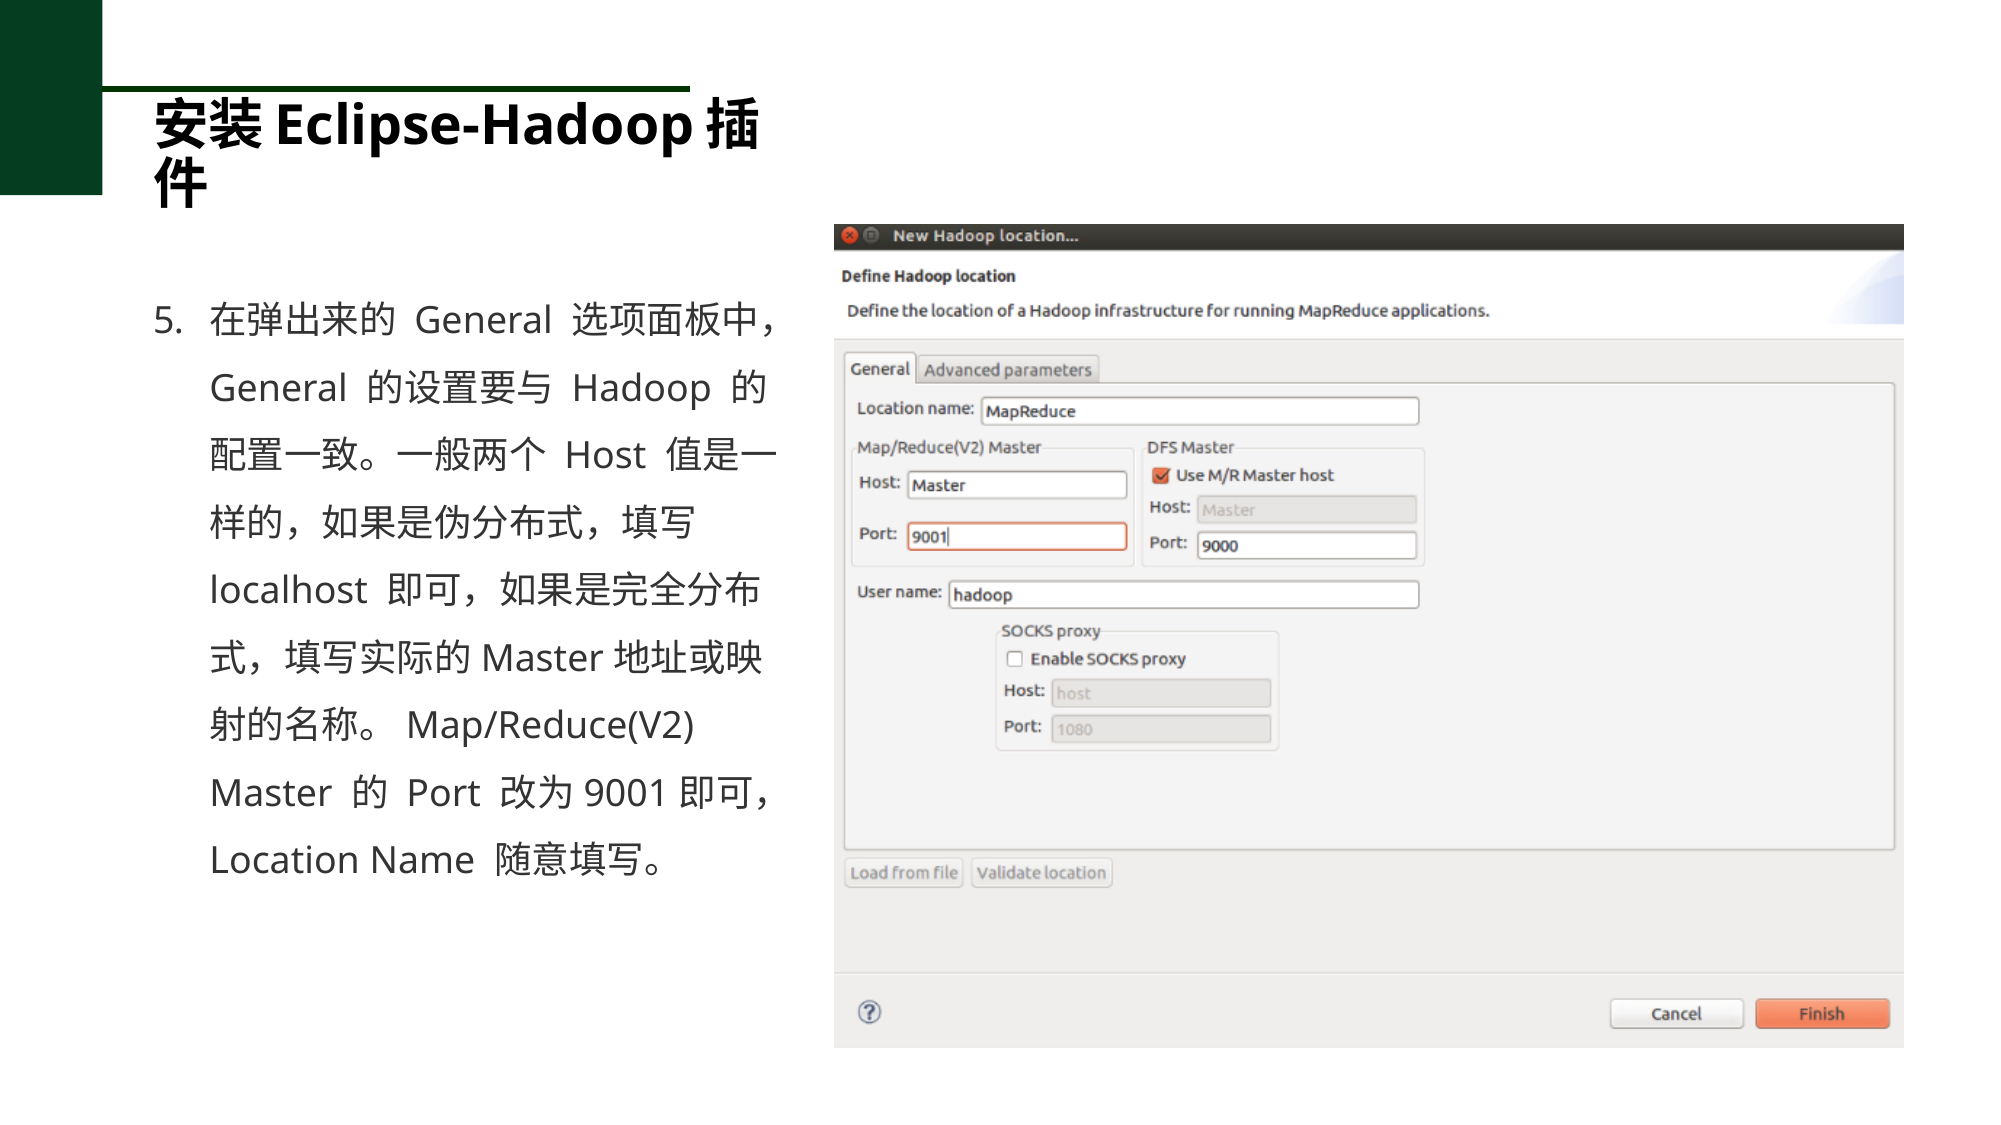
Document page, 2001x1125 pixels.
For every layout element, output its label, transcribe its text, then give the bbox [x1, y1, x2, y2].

picture [834, 224, 1904, 1048]
title 安装Eclipse-Hadoop插件 [138, 89, 814, 225]
text_box 在弹出来的 General 选项面板中，General 的设置要与 Hadoop 的配置一致。一般两个 Host 值是一样的，如果是伪分布式，填写 localhost 即可，如果是完全分布式，填写实际的Master地址或映射的名称。Map/Reduce(V2) Master 的 Port 改为9001即可，Location Name 随意填写。 [138, 266, 814, 889]
